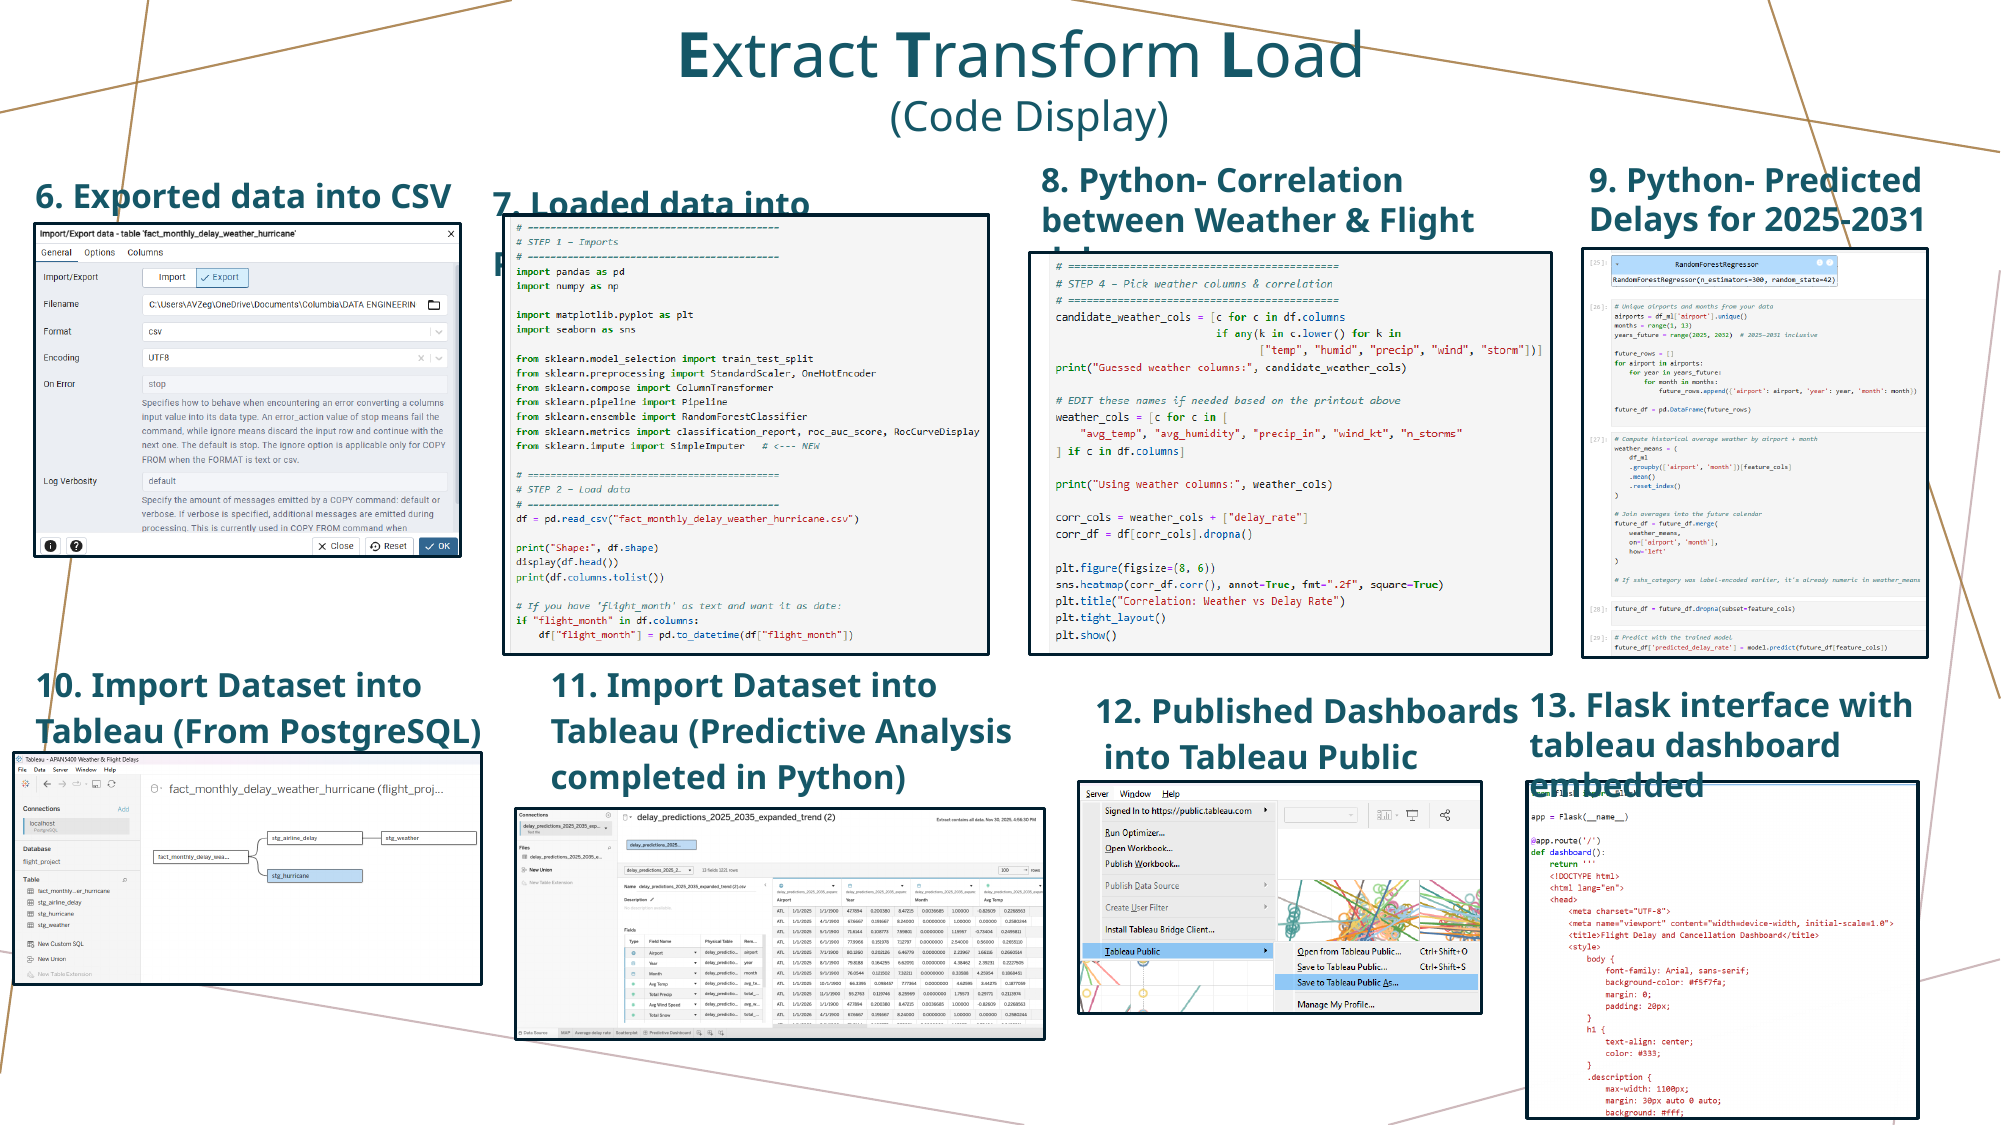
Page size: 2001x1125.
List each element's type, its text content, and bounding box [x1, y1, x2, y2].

text_box 13. Flask interface with tableau dashboard embedded [1514, 669, 2000, 819]
text_box 9. Python- Predicted Delays for 2025-2031 [1573, 143, 1974, 202]
picture [1528, 783, 1917, 1117]
picture [516, 809, 1044, 1038]
text_box 12. Published Dashboards into Tableau Public [1080, 669, 1607, 728]
picture [1031, 253, 1551, 654]
picture [1079, 783, 1481, 1013]
text_box 10. Import Dataset into Tableau (From PostgreSQL) [20, 643, 535, 702]
text_box 8. Python- Correlation between Weather & Flight delay [1026, 144, 1552, 207]
text_box 6. Exported data into CSV [20, 154, 547, 213]
text_box 7. Loaded data into Python [477, 148, 945, 212]
picture [14, 753, 481, 983]
text_box 11. Import Dataset into Tableau (Predictive Analysis completed in Python) [535, 643, 1062, 797]
picture [35, 224, 460, 556]
picture [1584, 250, 1927, 657]
text_box Extract Transform Load (Code Display) [460, 0, 1599, 178]
picture [505, 216, 988, 654]
